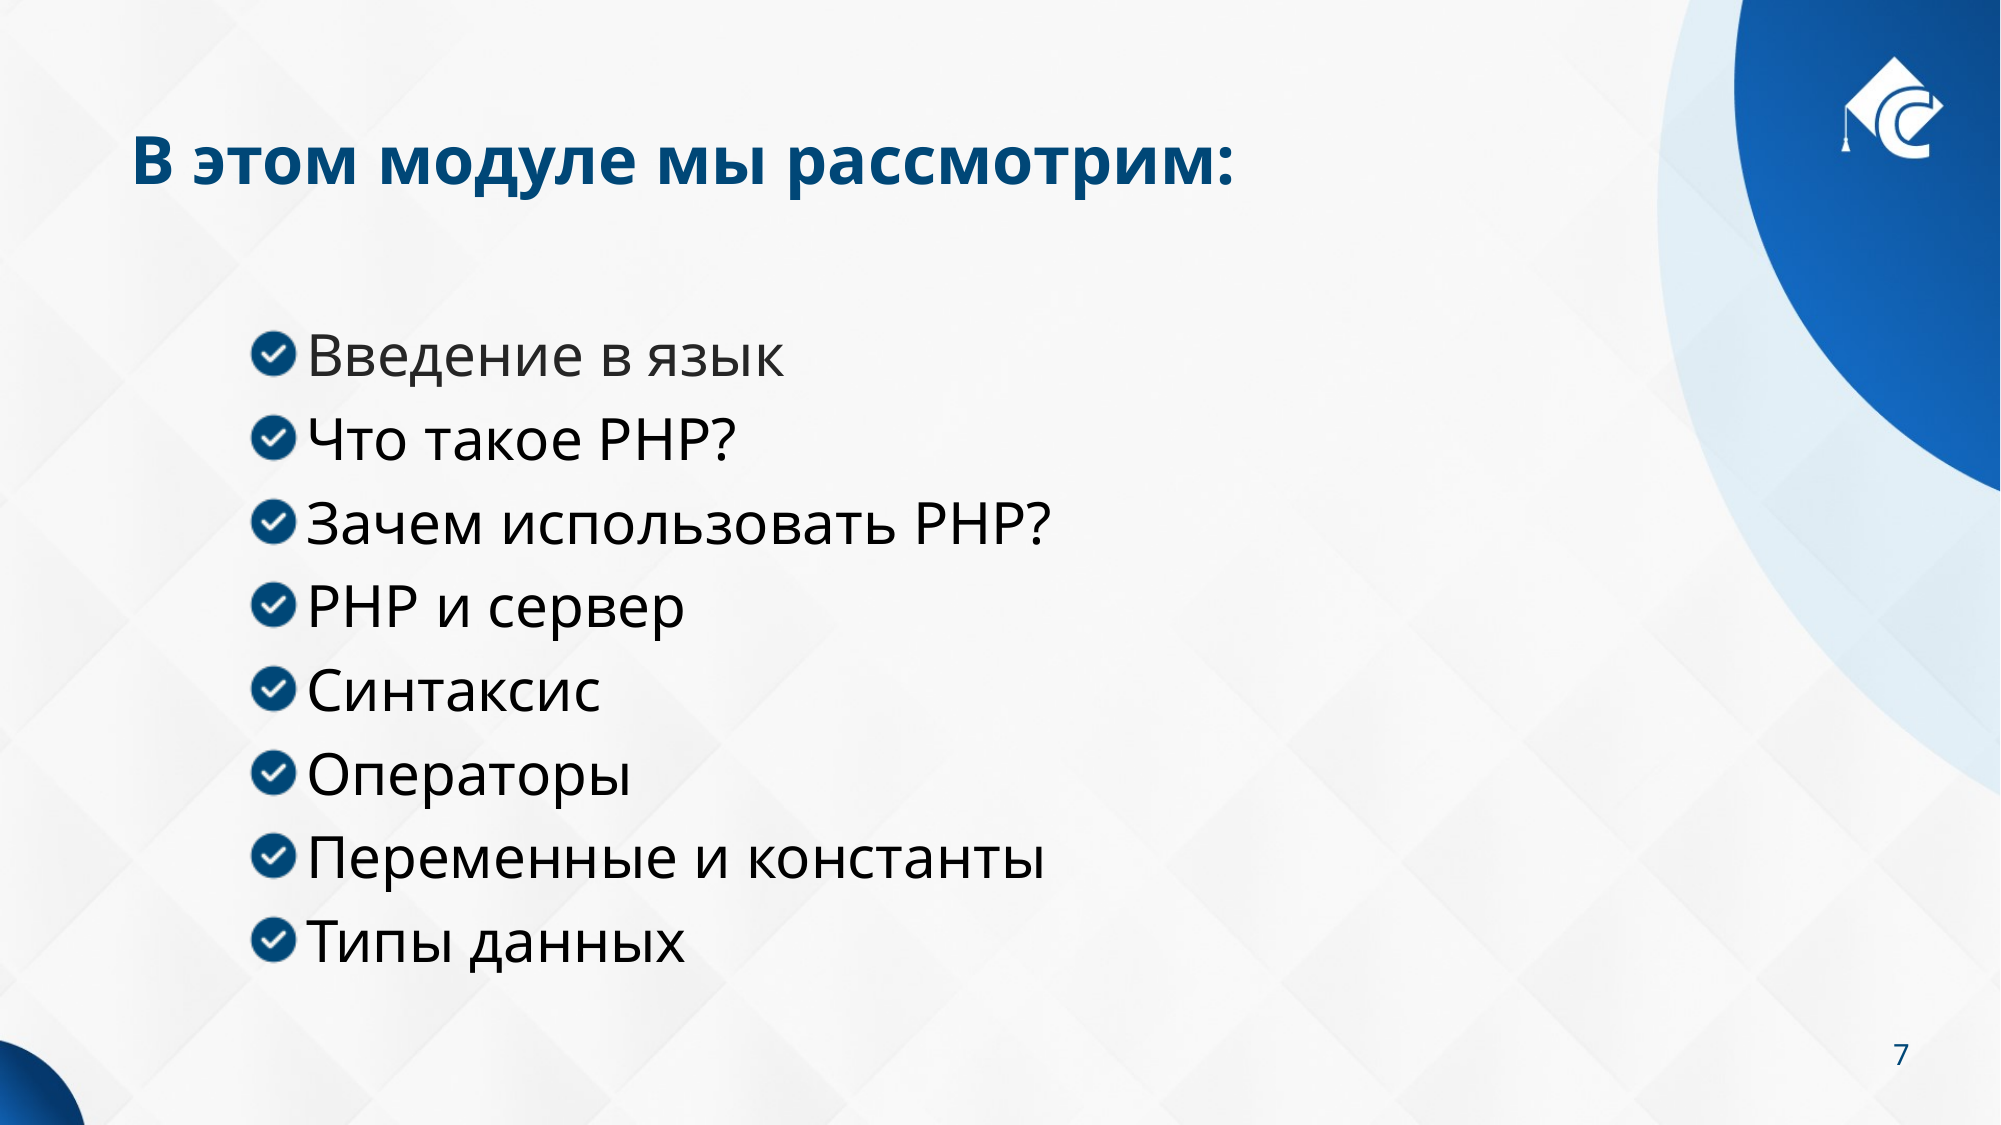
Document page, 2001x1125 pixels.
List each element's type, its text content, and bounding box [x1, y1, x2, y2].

title В этом модуле мы рассмотрим: [115, 59, 1652, 267]
picture [0, 0, 2001, 1125]
list Введение в язык Что такое PHP? Зачем использовать PHP? PHP и сервер Синтаксис Операторы Переменные и константы Типы данных [232, 319, 1768, 1056]
slide_number 7 [1806, 1026, 1925, 1086]
